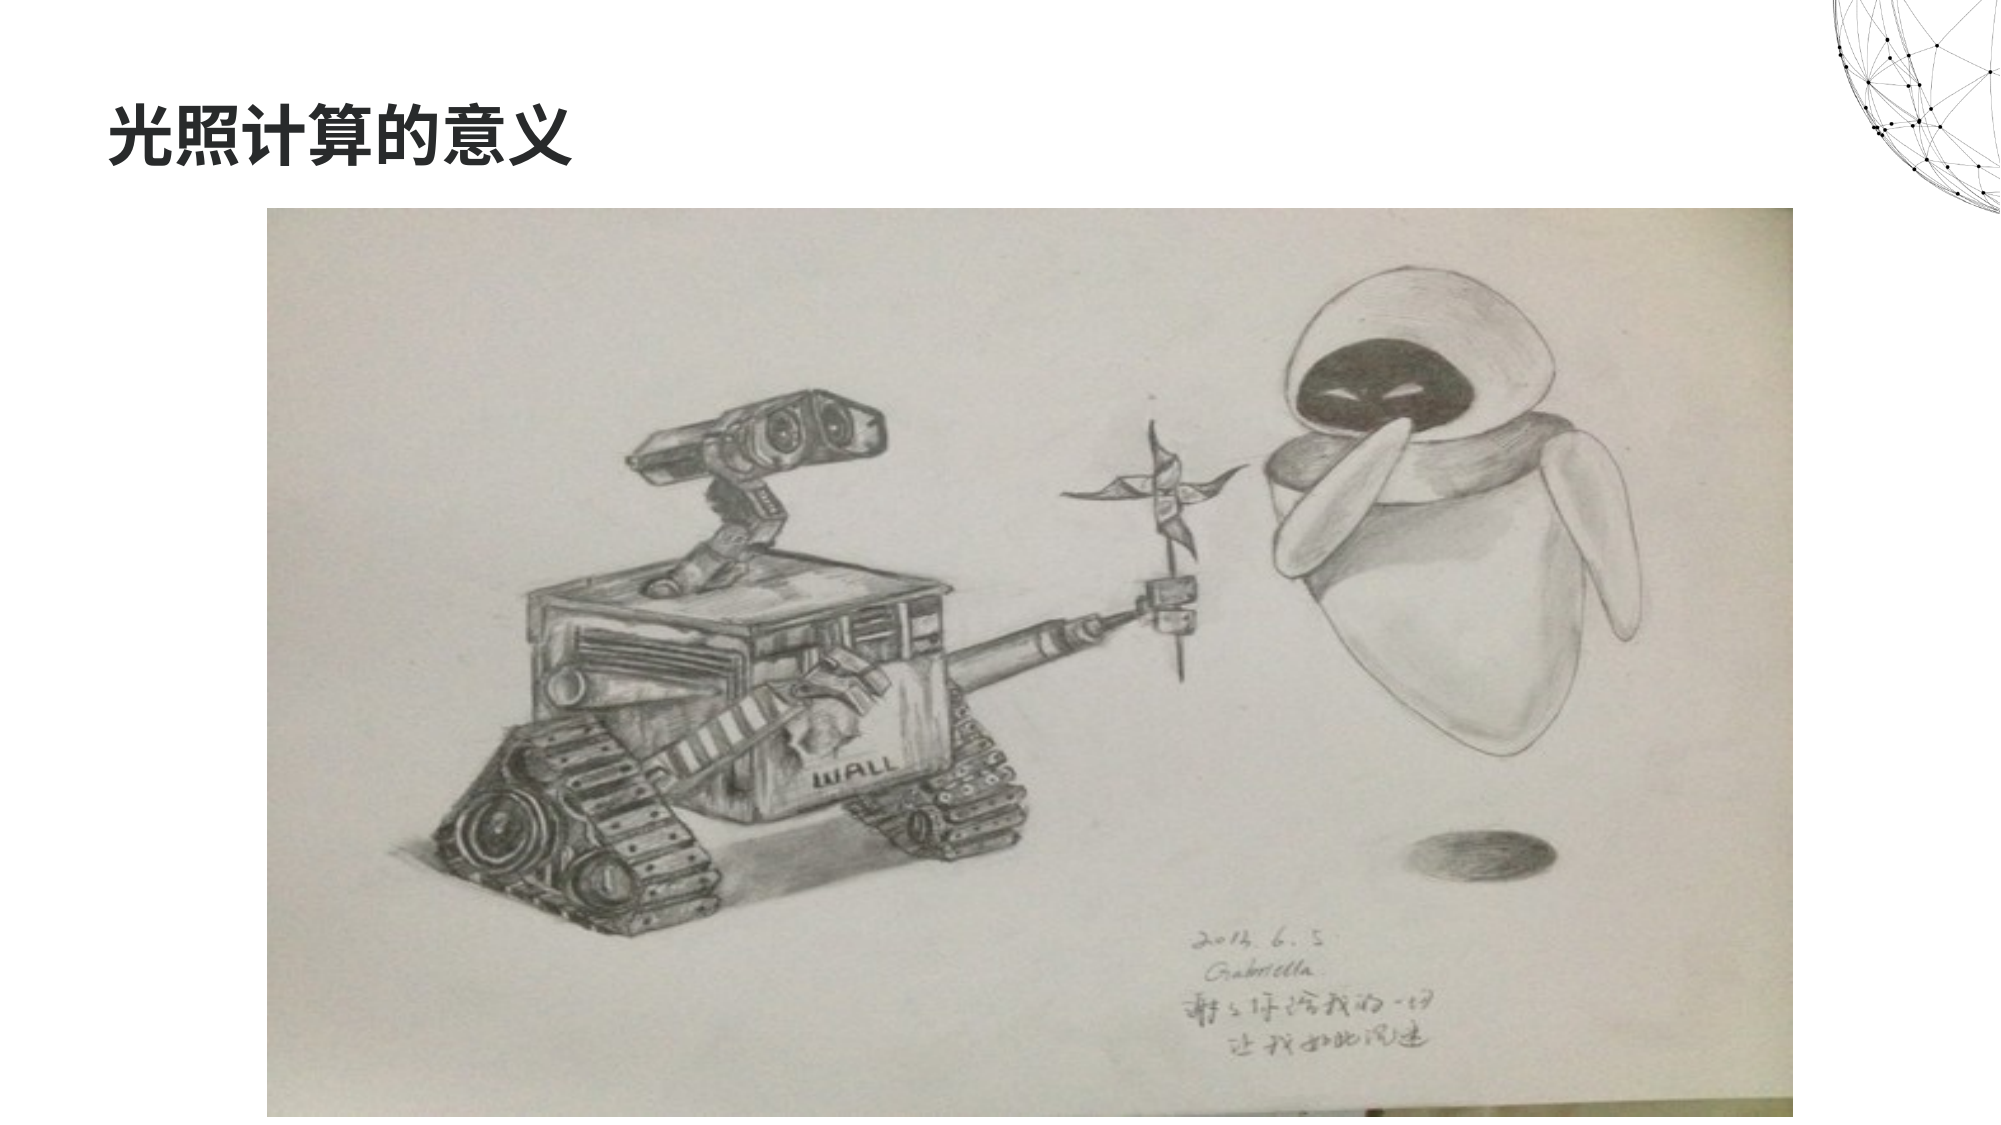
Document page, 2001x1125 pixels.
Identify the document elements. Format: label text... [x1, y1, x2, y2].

title 光照计算的意义 [99, 14, 1901, 263]
picture [267, 0, 2000, 1117]
